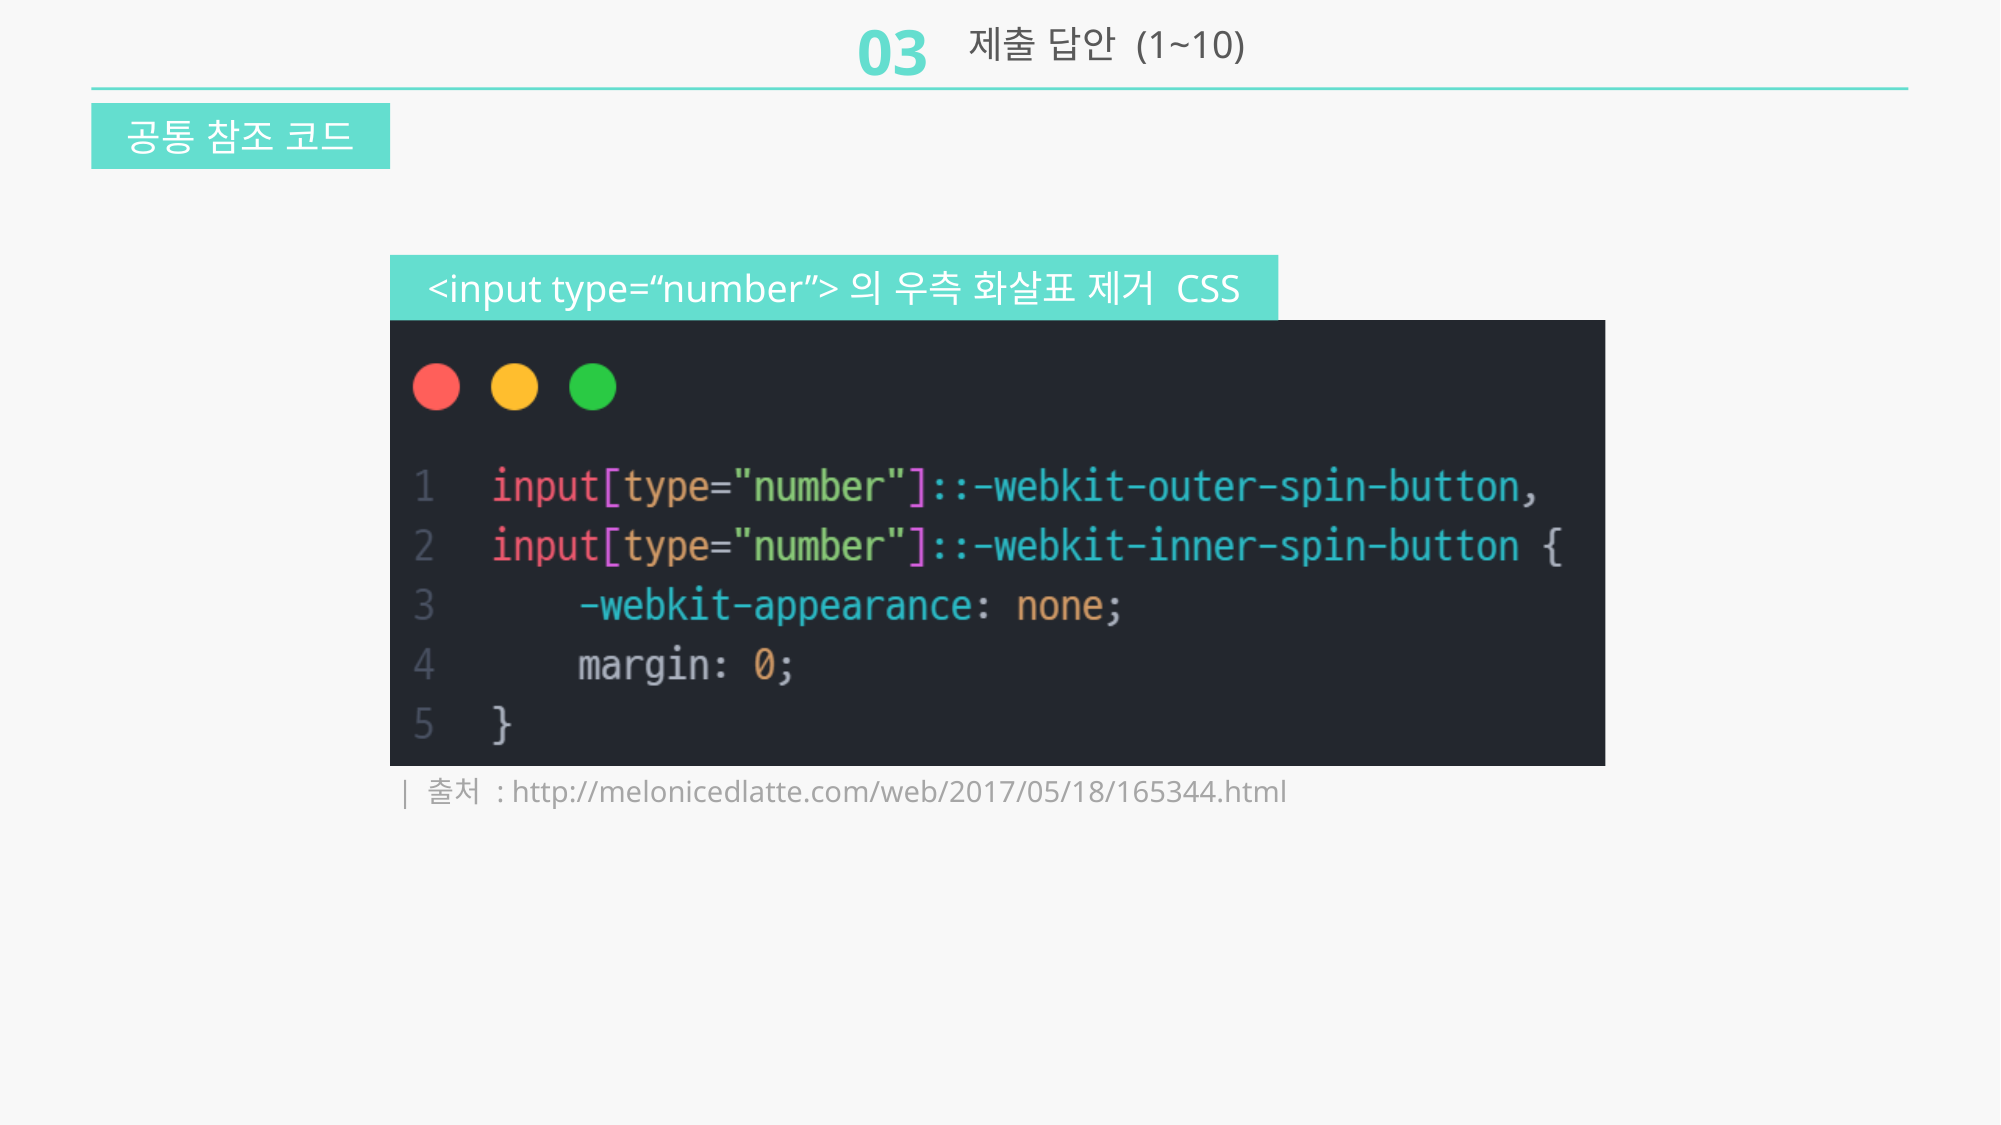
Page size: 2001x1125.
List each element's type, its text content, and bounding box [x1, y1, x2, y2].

text_box <input type=“number”>의 우측 화살표 제거 CSS [389, 254, 1279, 322]
text_box [90, 86, 842, 91]
text_box 공통 참조 코드 [90, 102, 391, 170]
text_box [842, 5, 1562, 97]
text_box [1562, 86, 1909, 91]
text_box | 출처 : http://melonicedlatte.com/web/2017/05/18/165344.html [382, 765, 1303, 816]
picture [390, 320, 1606, 766]
